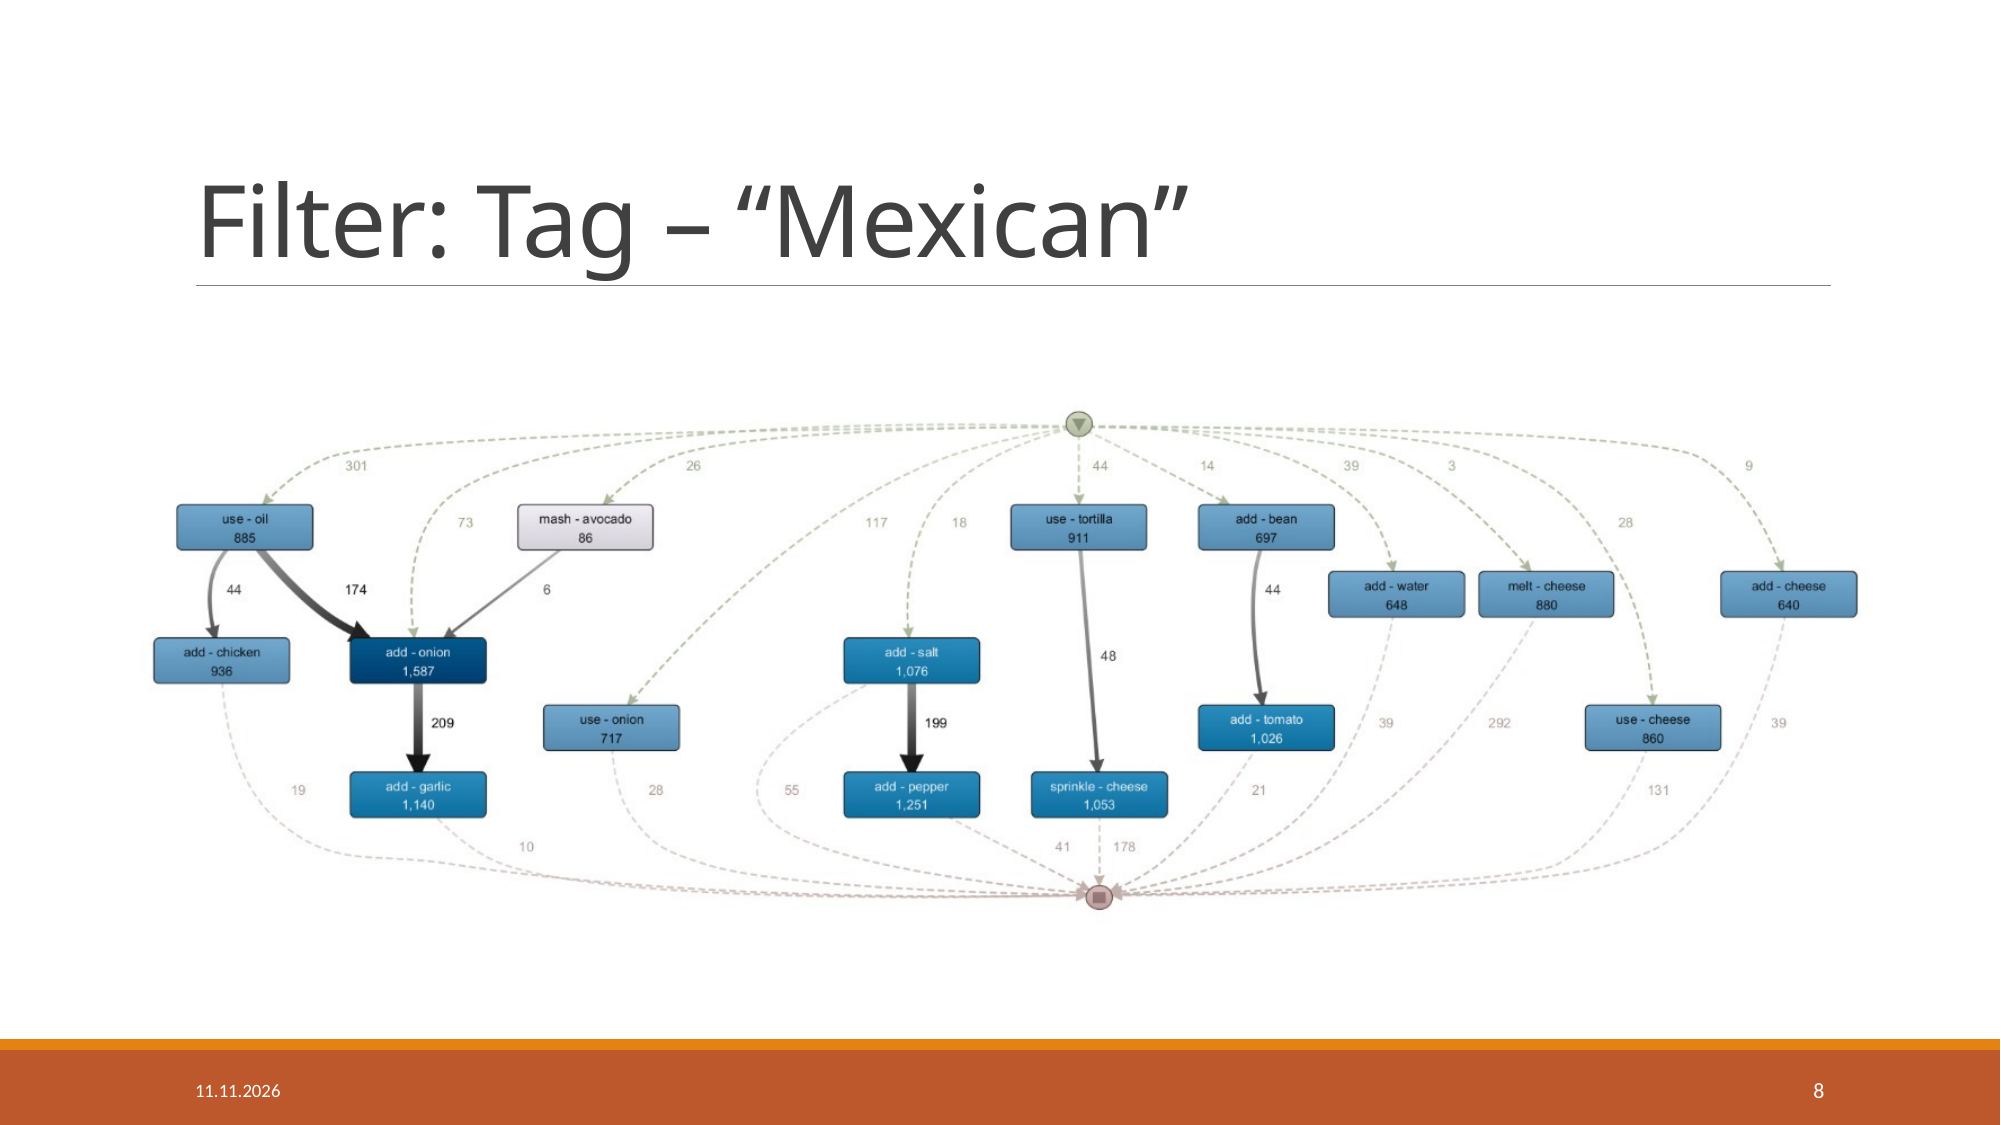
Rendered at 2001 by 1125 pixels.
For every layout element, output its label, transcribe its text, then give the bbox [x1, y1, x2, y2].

picture [103, 349, 1907, 982]
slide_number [180, 1059, 586, 1120]
title Filter: Tag – “Mexican” [180, 47, 1830, 285]
slide_number 8 [1624, 1059, 1840, 1120]
